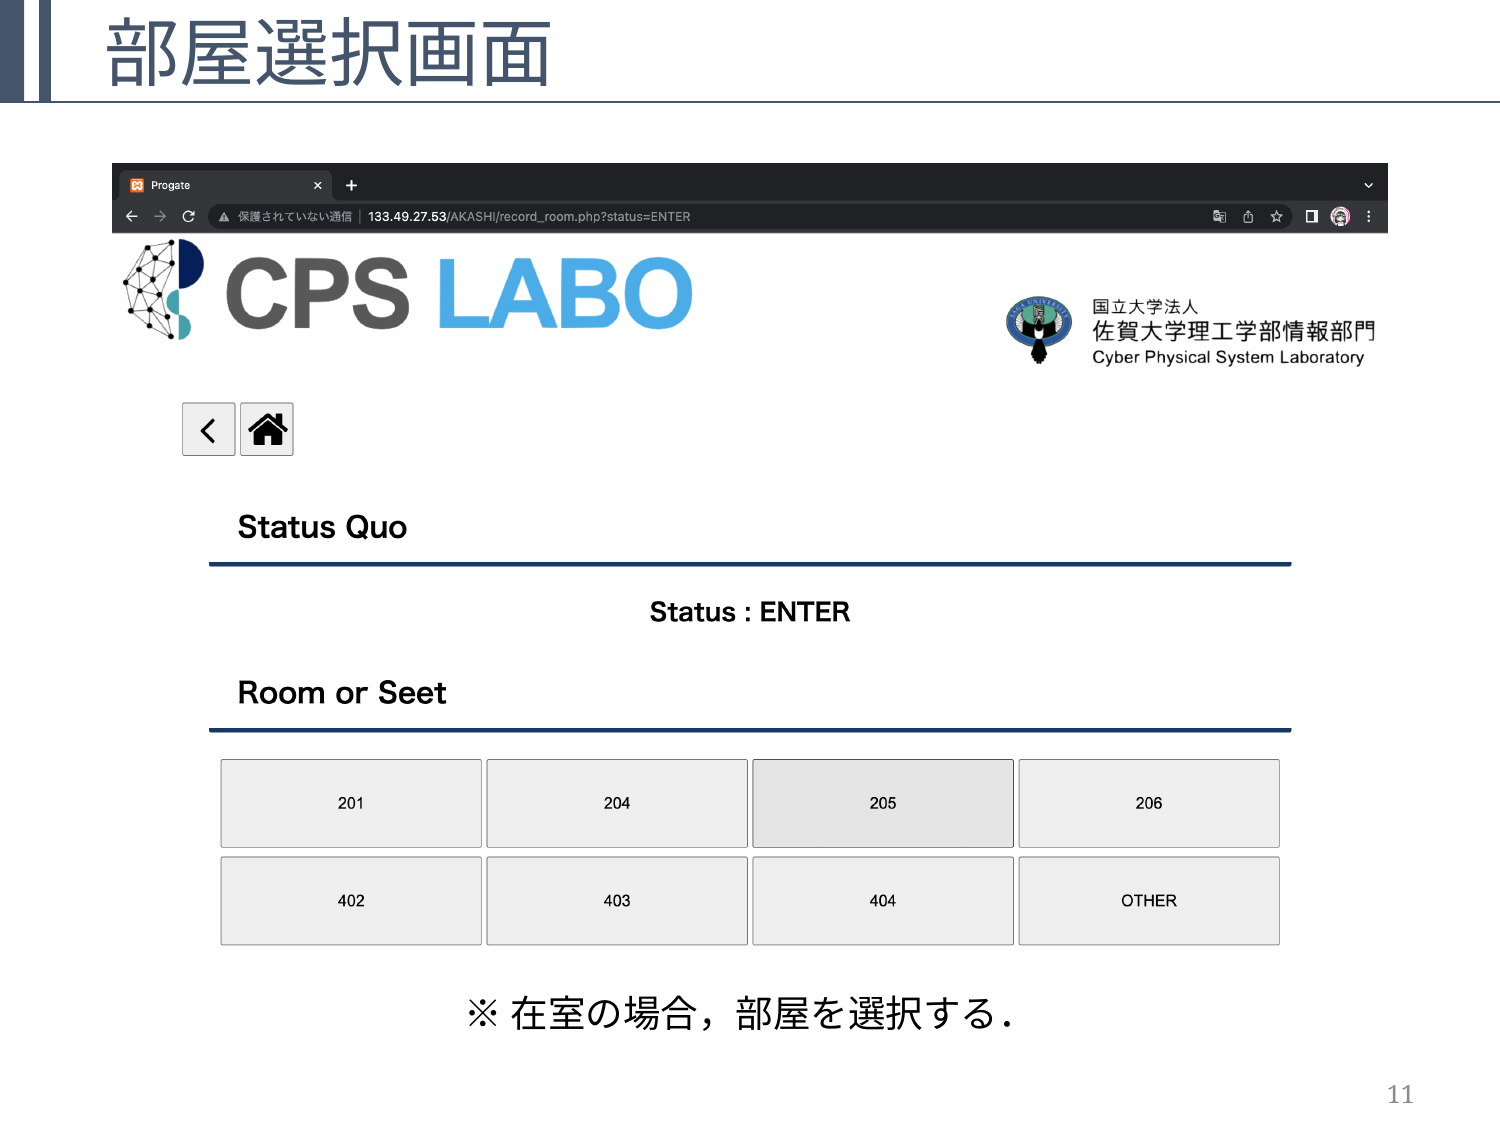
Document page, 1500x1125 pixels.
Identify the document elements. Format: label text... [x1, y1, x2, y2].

slide_number 11 [1092, 1065, 1430, 1125]
picture [112, 163, 1388, 961]
text_box 部屋選択画面 [89, 0, 574, 101]
text_box ※在室の場合，部屋を選択する． [449, 982, 1051, 1043]
text_box [0, 0, 25, 101]
text_box [38, 0, 52, 101]
